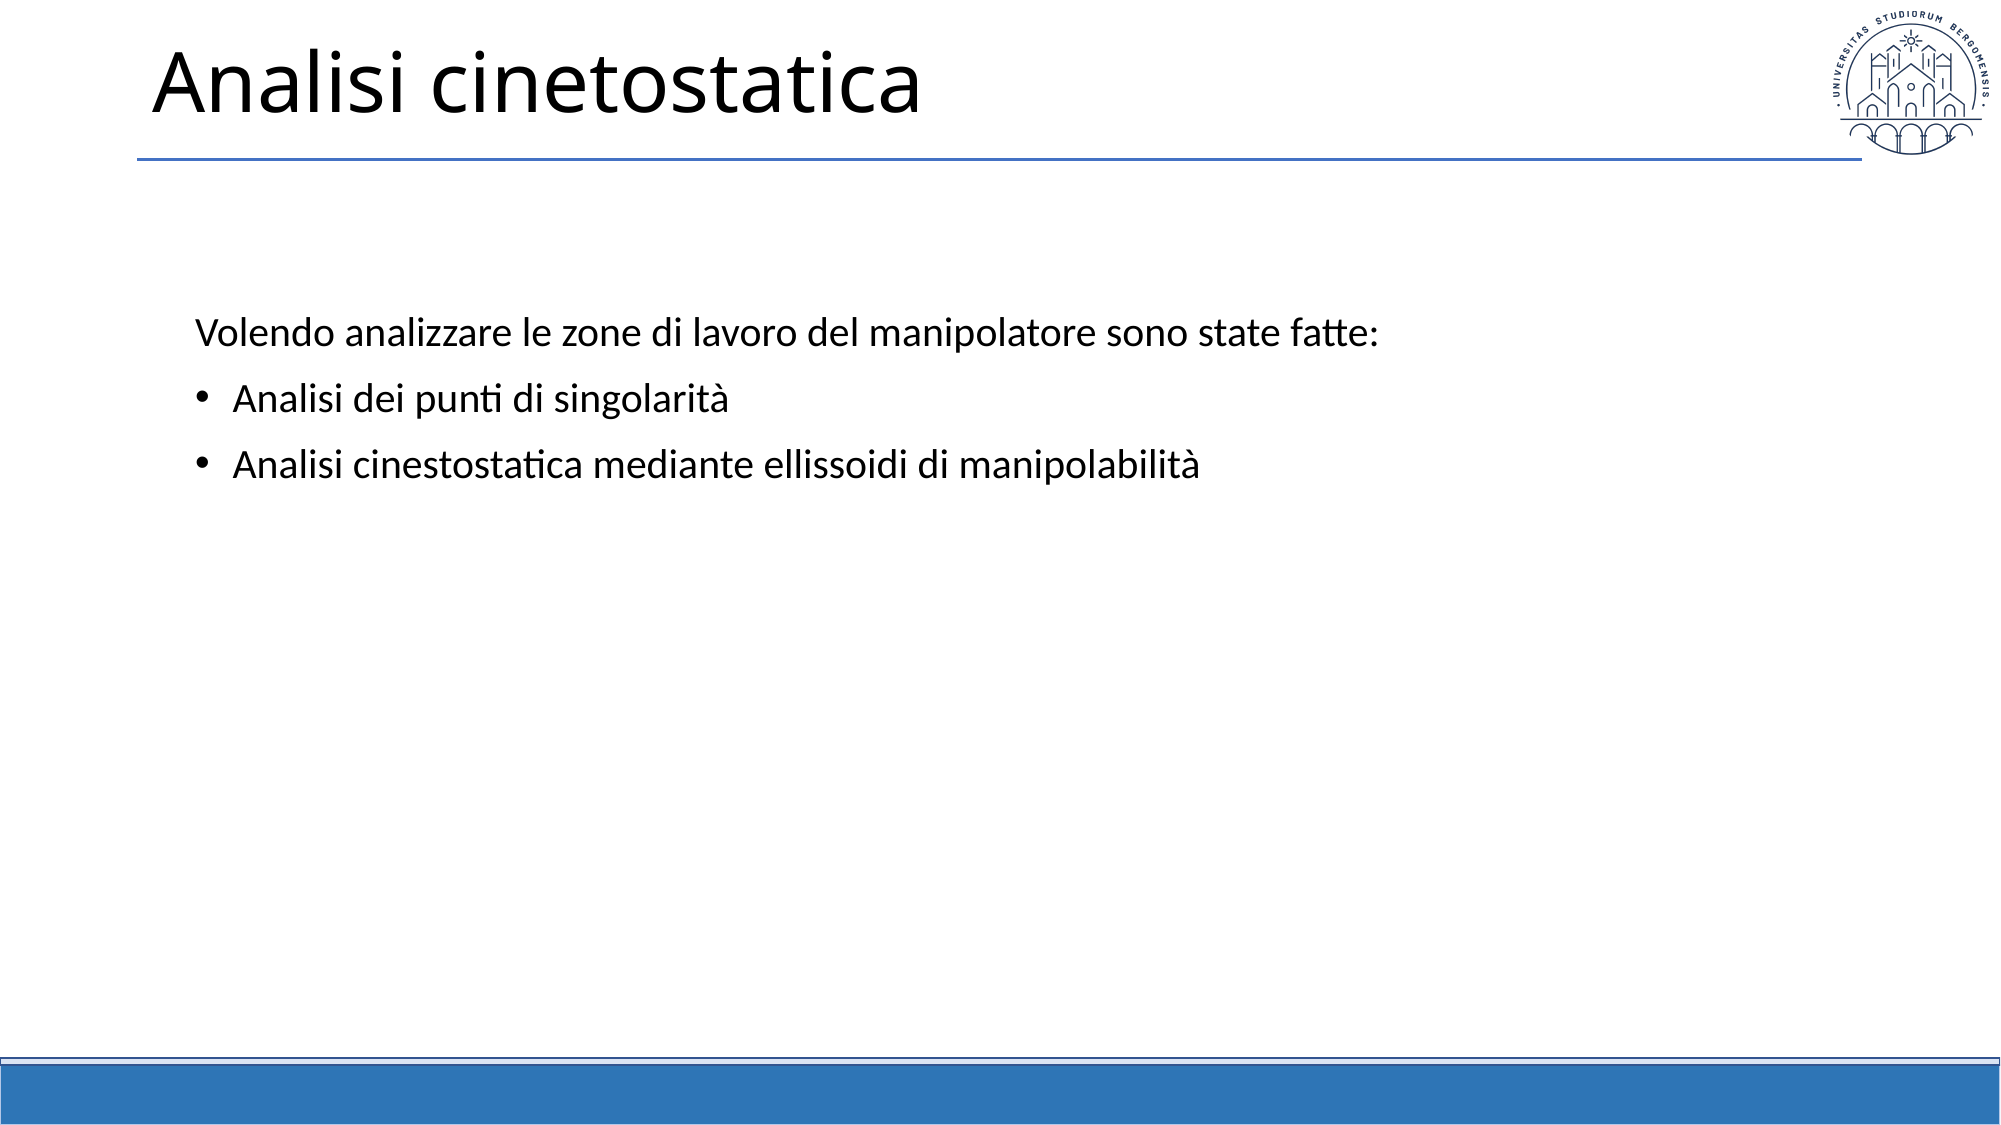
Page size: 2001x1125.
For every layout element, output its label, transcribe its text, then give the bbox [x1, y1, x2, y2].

title Analisi cinetostatica [137, 22, 1863, 149]
picture [1833, 11, 1989, 155]
list Volendo analizzare le zone di lavoro del manipolatore sono state fatte: Analisi dei punti di singolarità Analisi cinestostatica mediante ellissoidi di manipolabilità [180, 302, 1830, 531]
slide_number 13 [1538, 1065, 1989, 1125]
